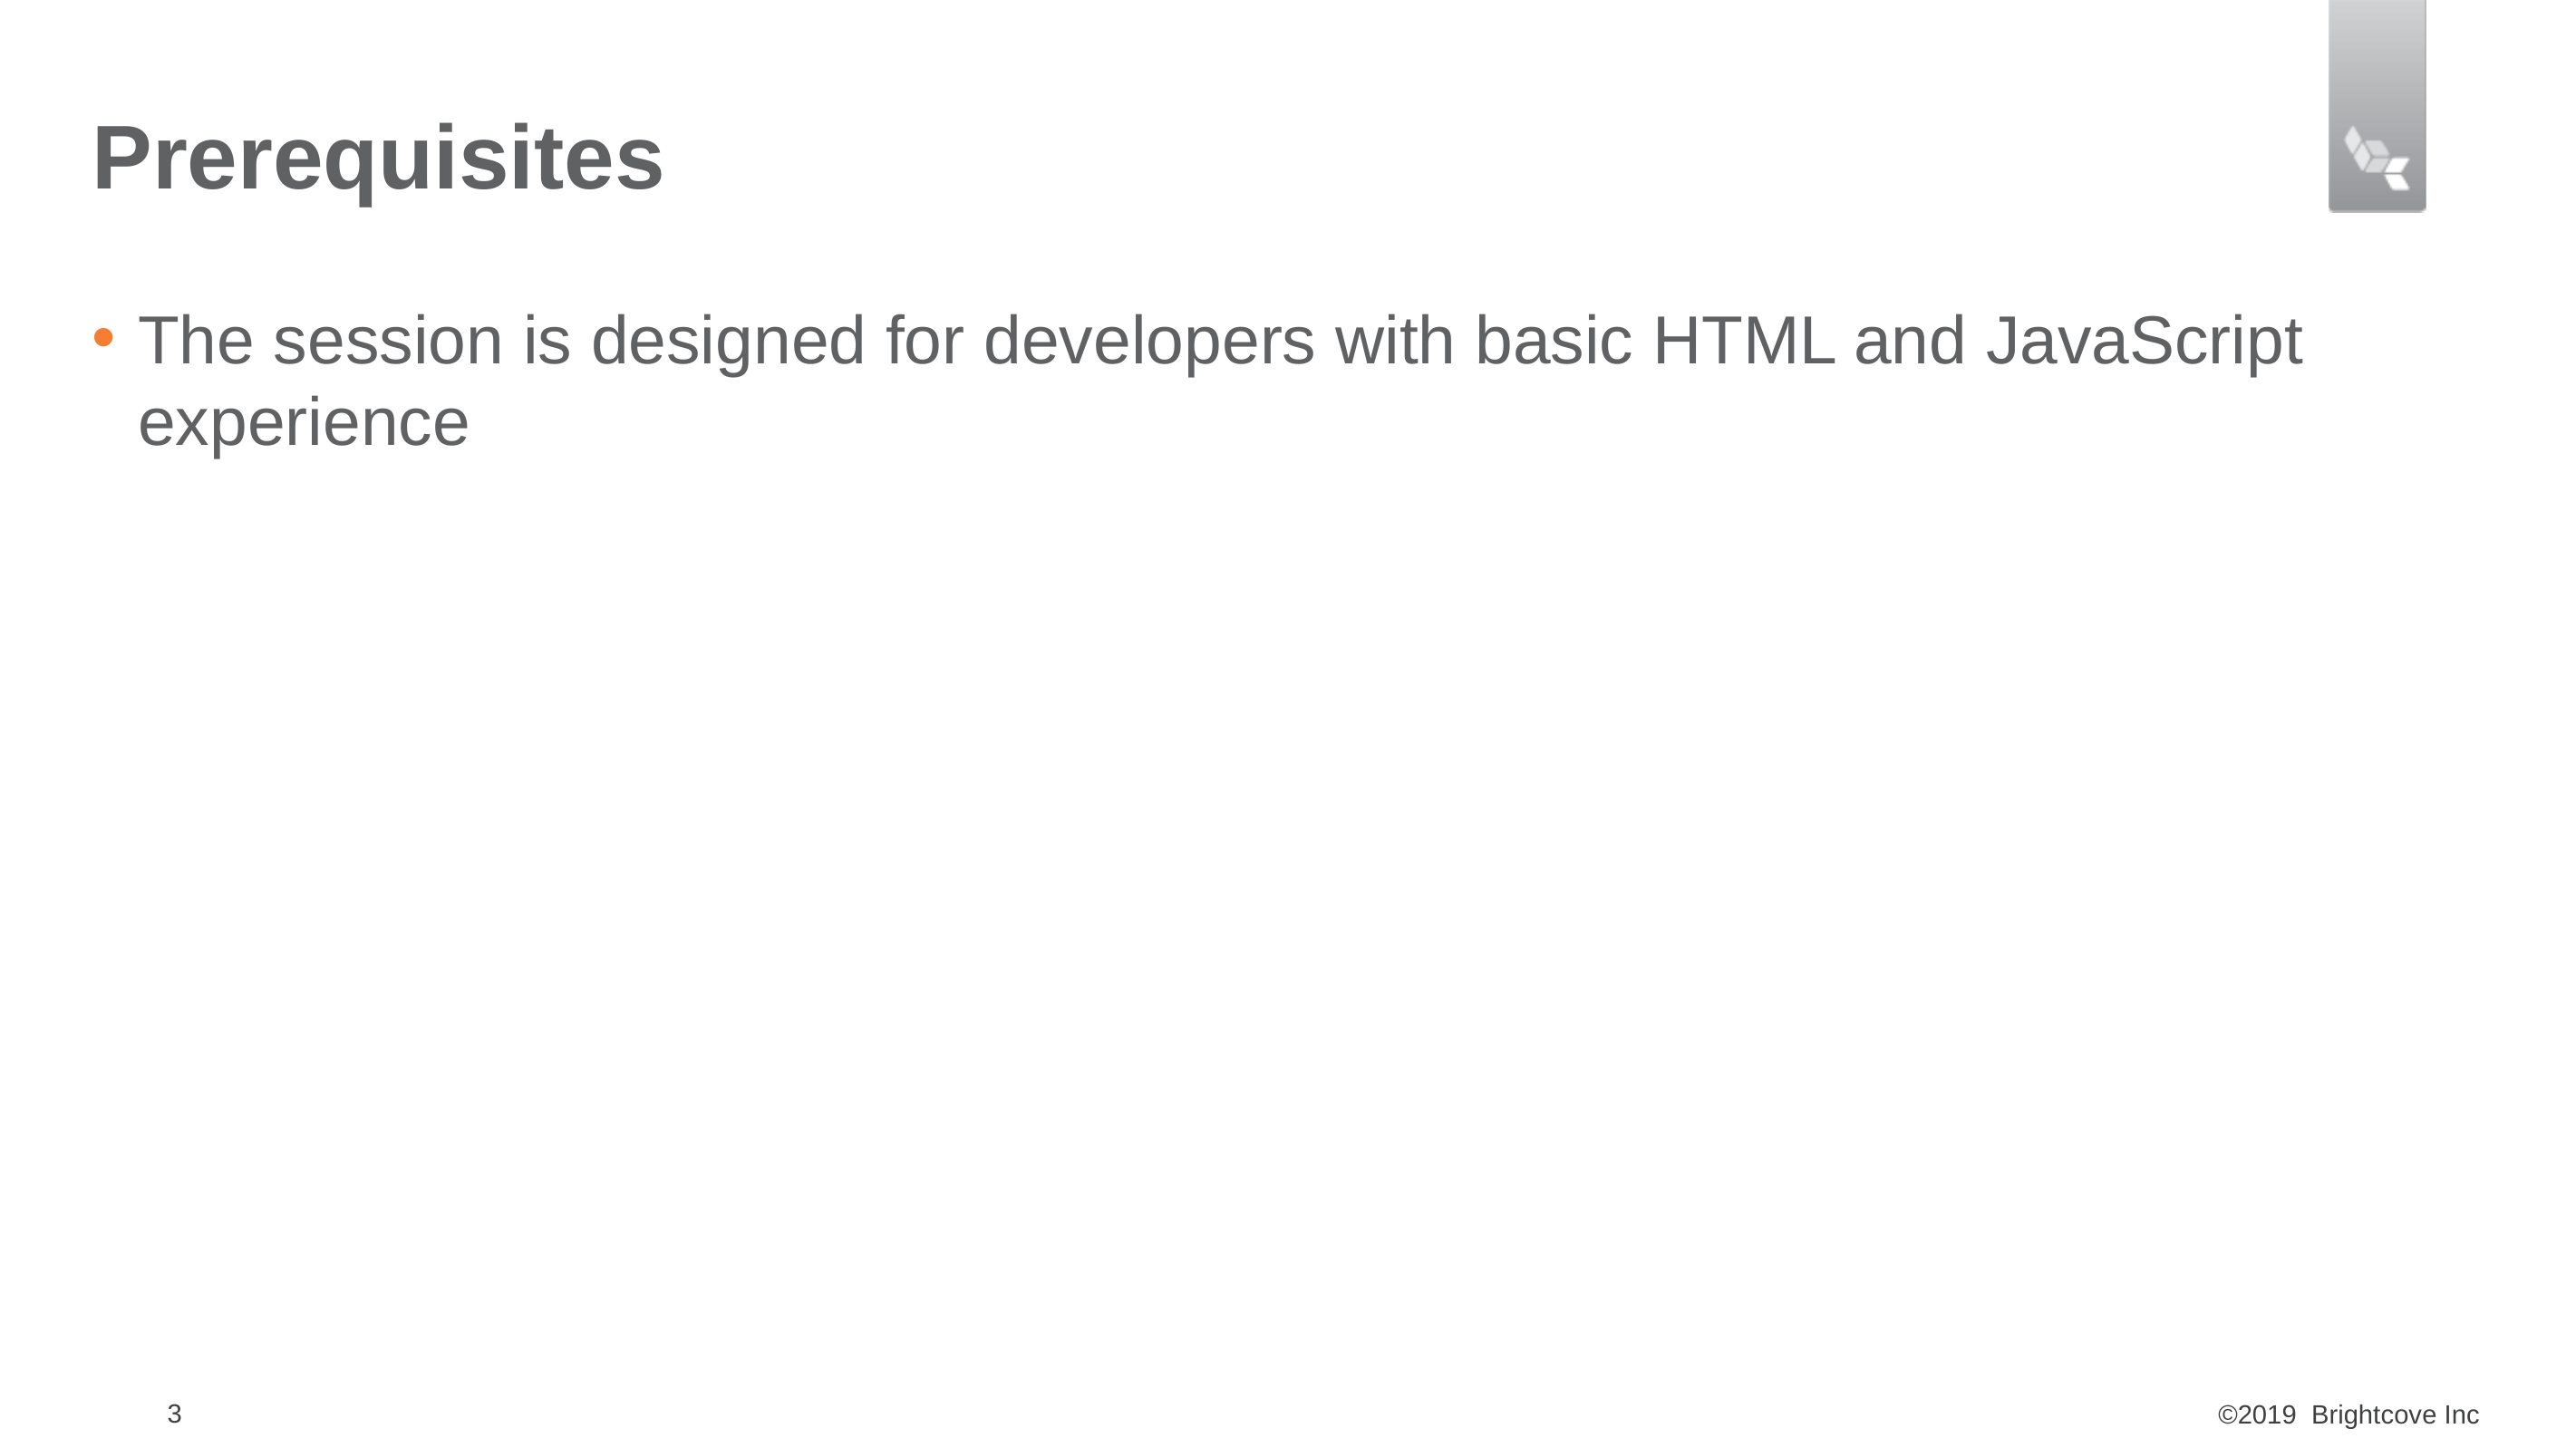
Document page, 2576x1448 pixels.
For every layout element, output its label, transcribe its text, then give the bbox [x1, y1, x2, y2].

slide_number 3 [158, 1390, 189, 1434]
picture [2329, 0, 2428, 213]
title Prerequisites [80, 43, 2271, 261]
list The session is designed for developers with basic HTML and JavaScript experience [80, 283, 2442, 1303]
